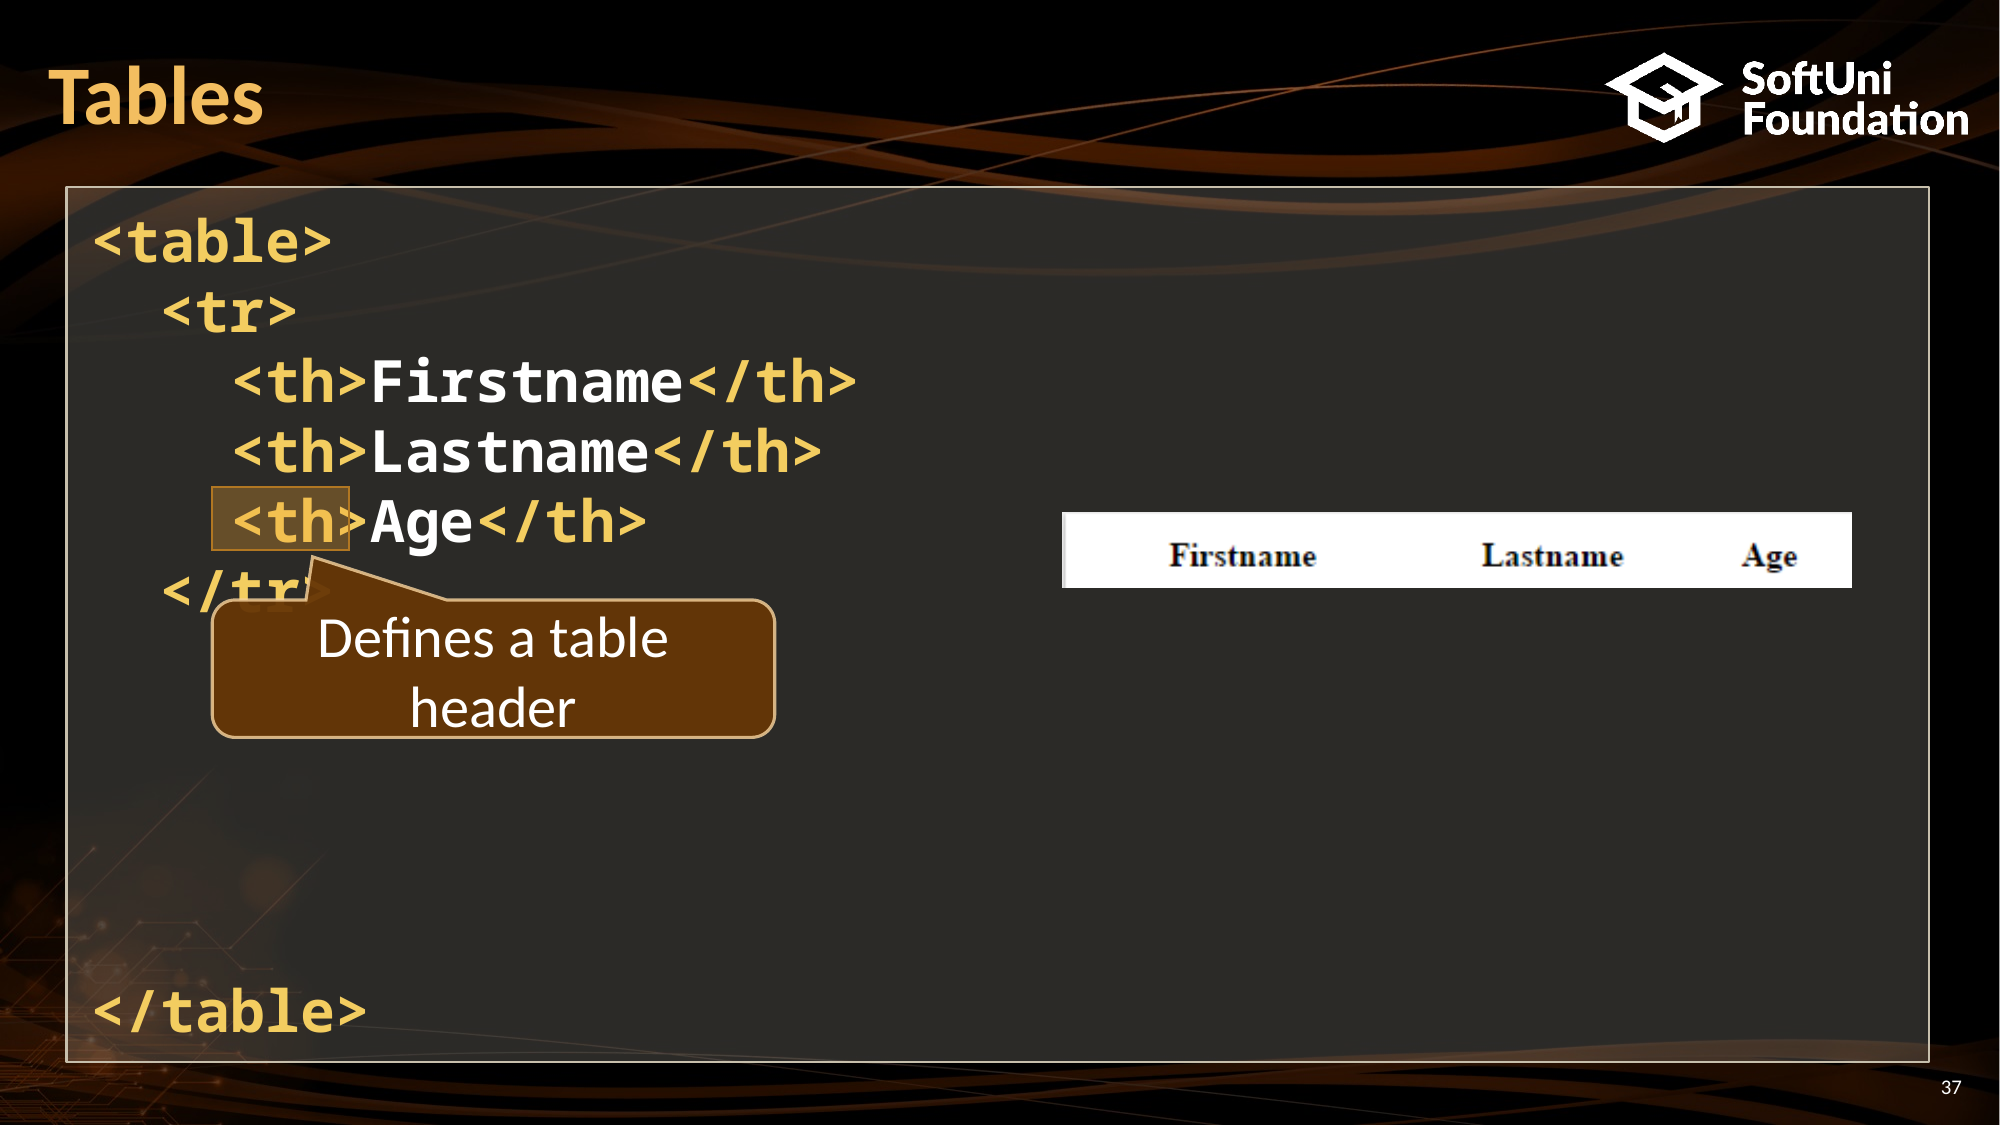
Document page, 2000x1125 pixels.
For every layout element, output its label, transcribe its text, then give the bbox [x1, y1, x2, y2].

picture [0, 0, 2000, 1125]
text_box Defines a table header [211, 555, 776, 739]
title Tables [30, 6, 1602, 189]
text_box <table> <tr> <th>Firstname</th> <th>Lastname</th> <th>Age</th> </tr> </table> [66, 186, 1929, 1062]
slide_number 37 [1897, 1070, 1968, 1103]
text_box [211, 486, 350, 551]
